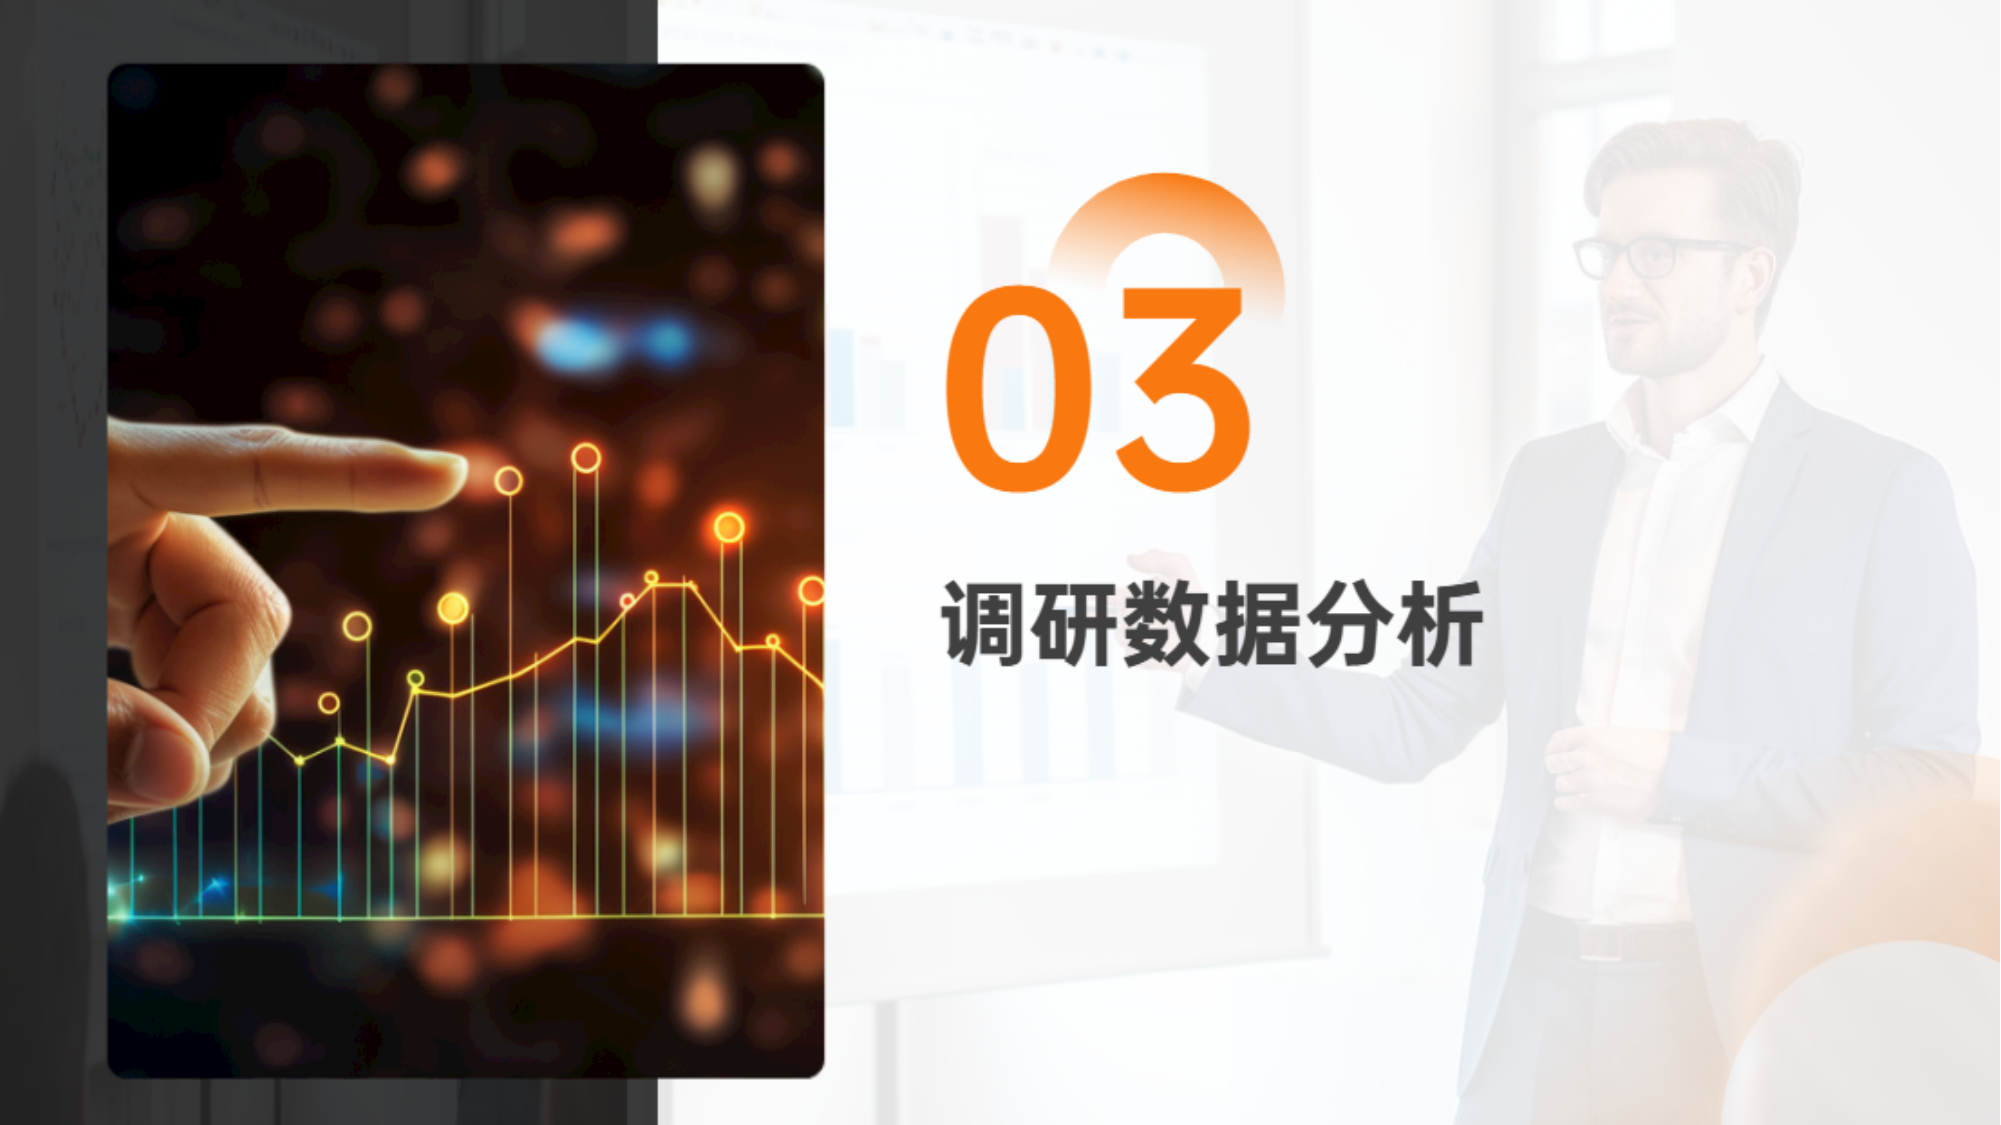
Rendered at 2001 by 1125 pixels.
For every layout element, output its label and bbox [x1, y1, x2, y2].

list [0, 0, 2000, 1125]
